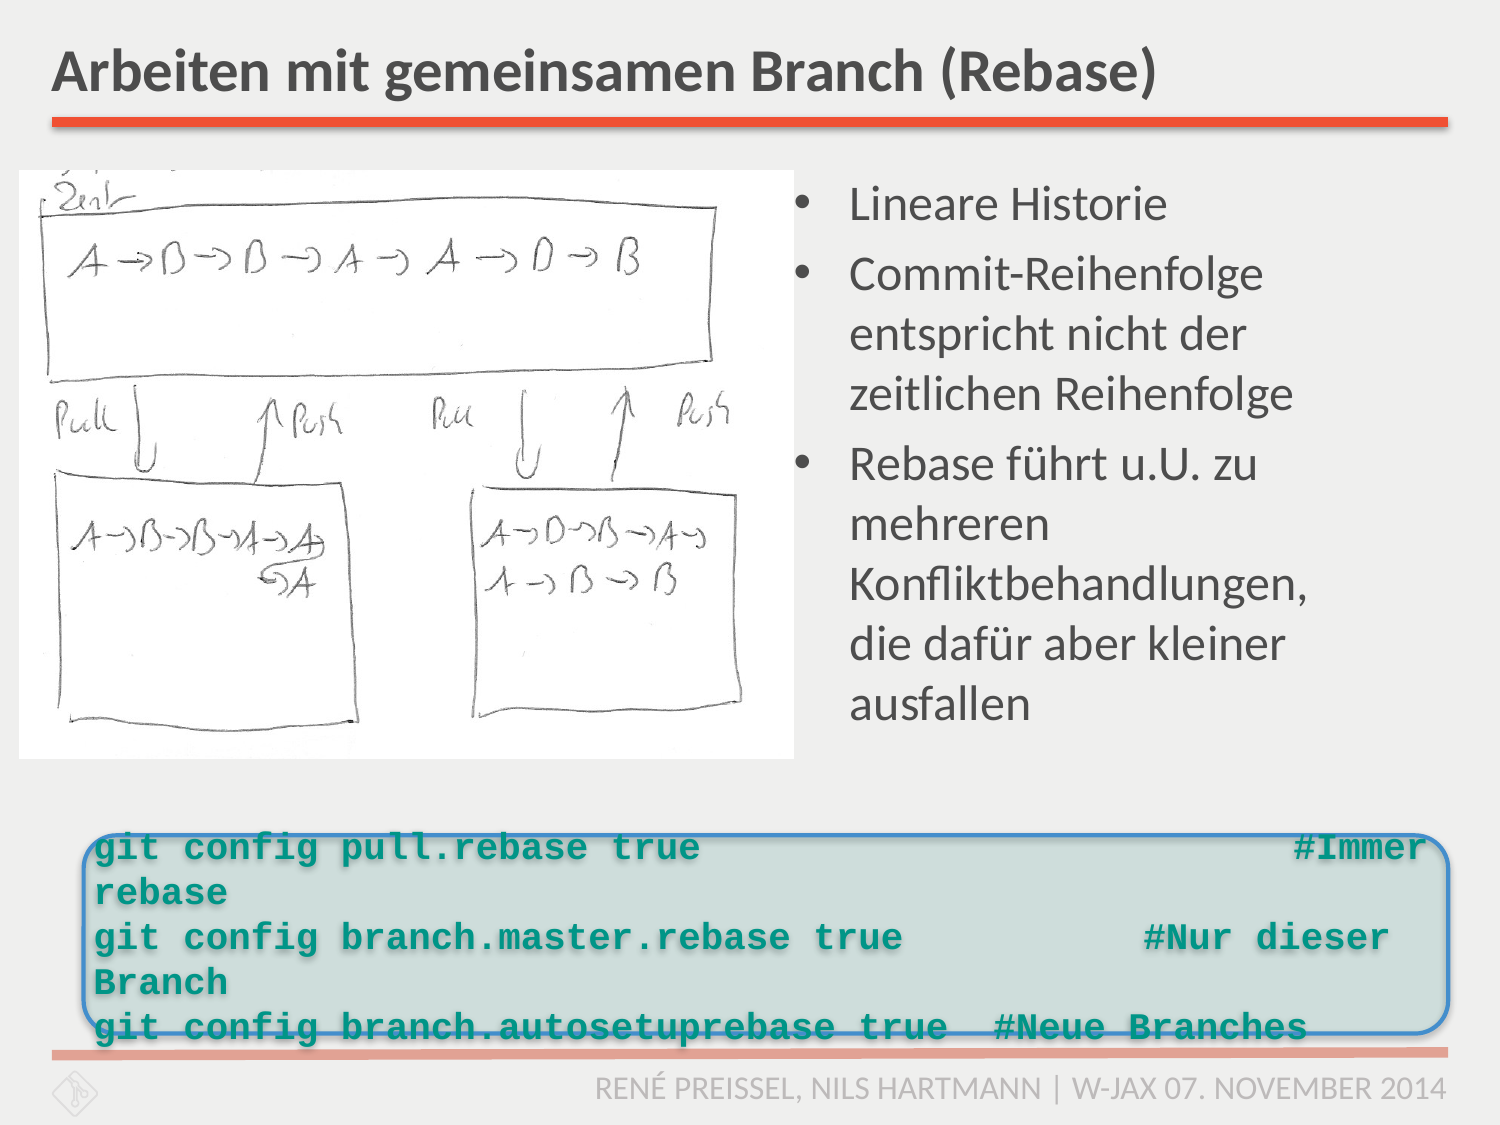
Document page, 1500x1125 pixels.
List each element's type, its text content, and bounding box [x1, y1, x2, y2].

picture [19, 170, 794, 760]
title Arbeiten mit gemeinsamen Branch (Rebase) [51, 30, 1449, 104]
list Lineare Historie Commit-Reihenfolge entspricht nicht der zeitlichen Reihenfolge Rebase führt u.U. zu mehreren Konfliktbehandlungen, die dafür aber kleiner ausfallen [793, 170, 1375, 833]
text_box git config pull.rebase true #Immer rebase git config branch.master.rebase true #Nur dieser Branch git config branch.autosetuprebase true #Neue Branches [82, 834, 1449, 1035]
